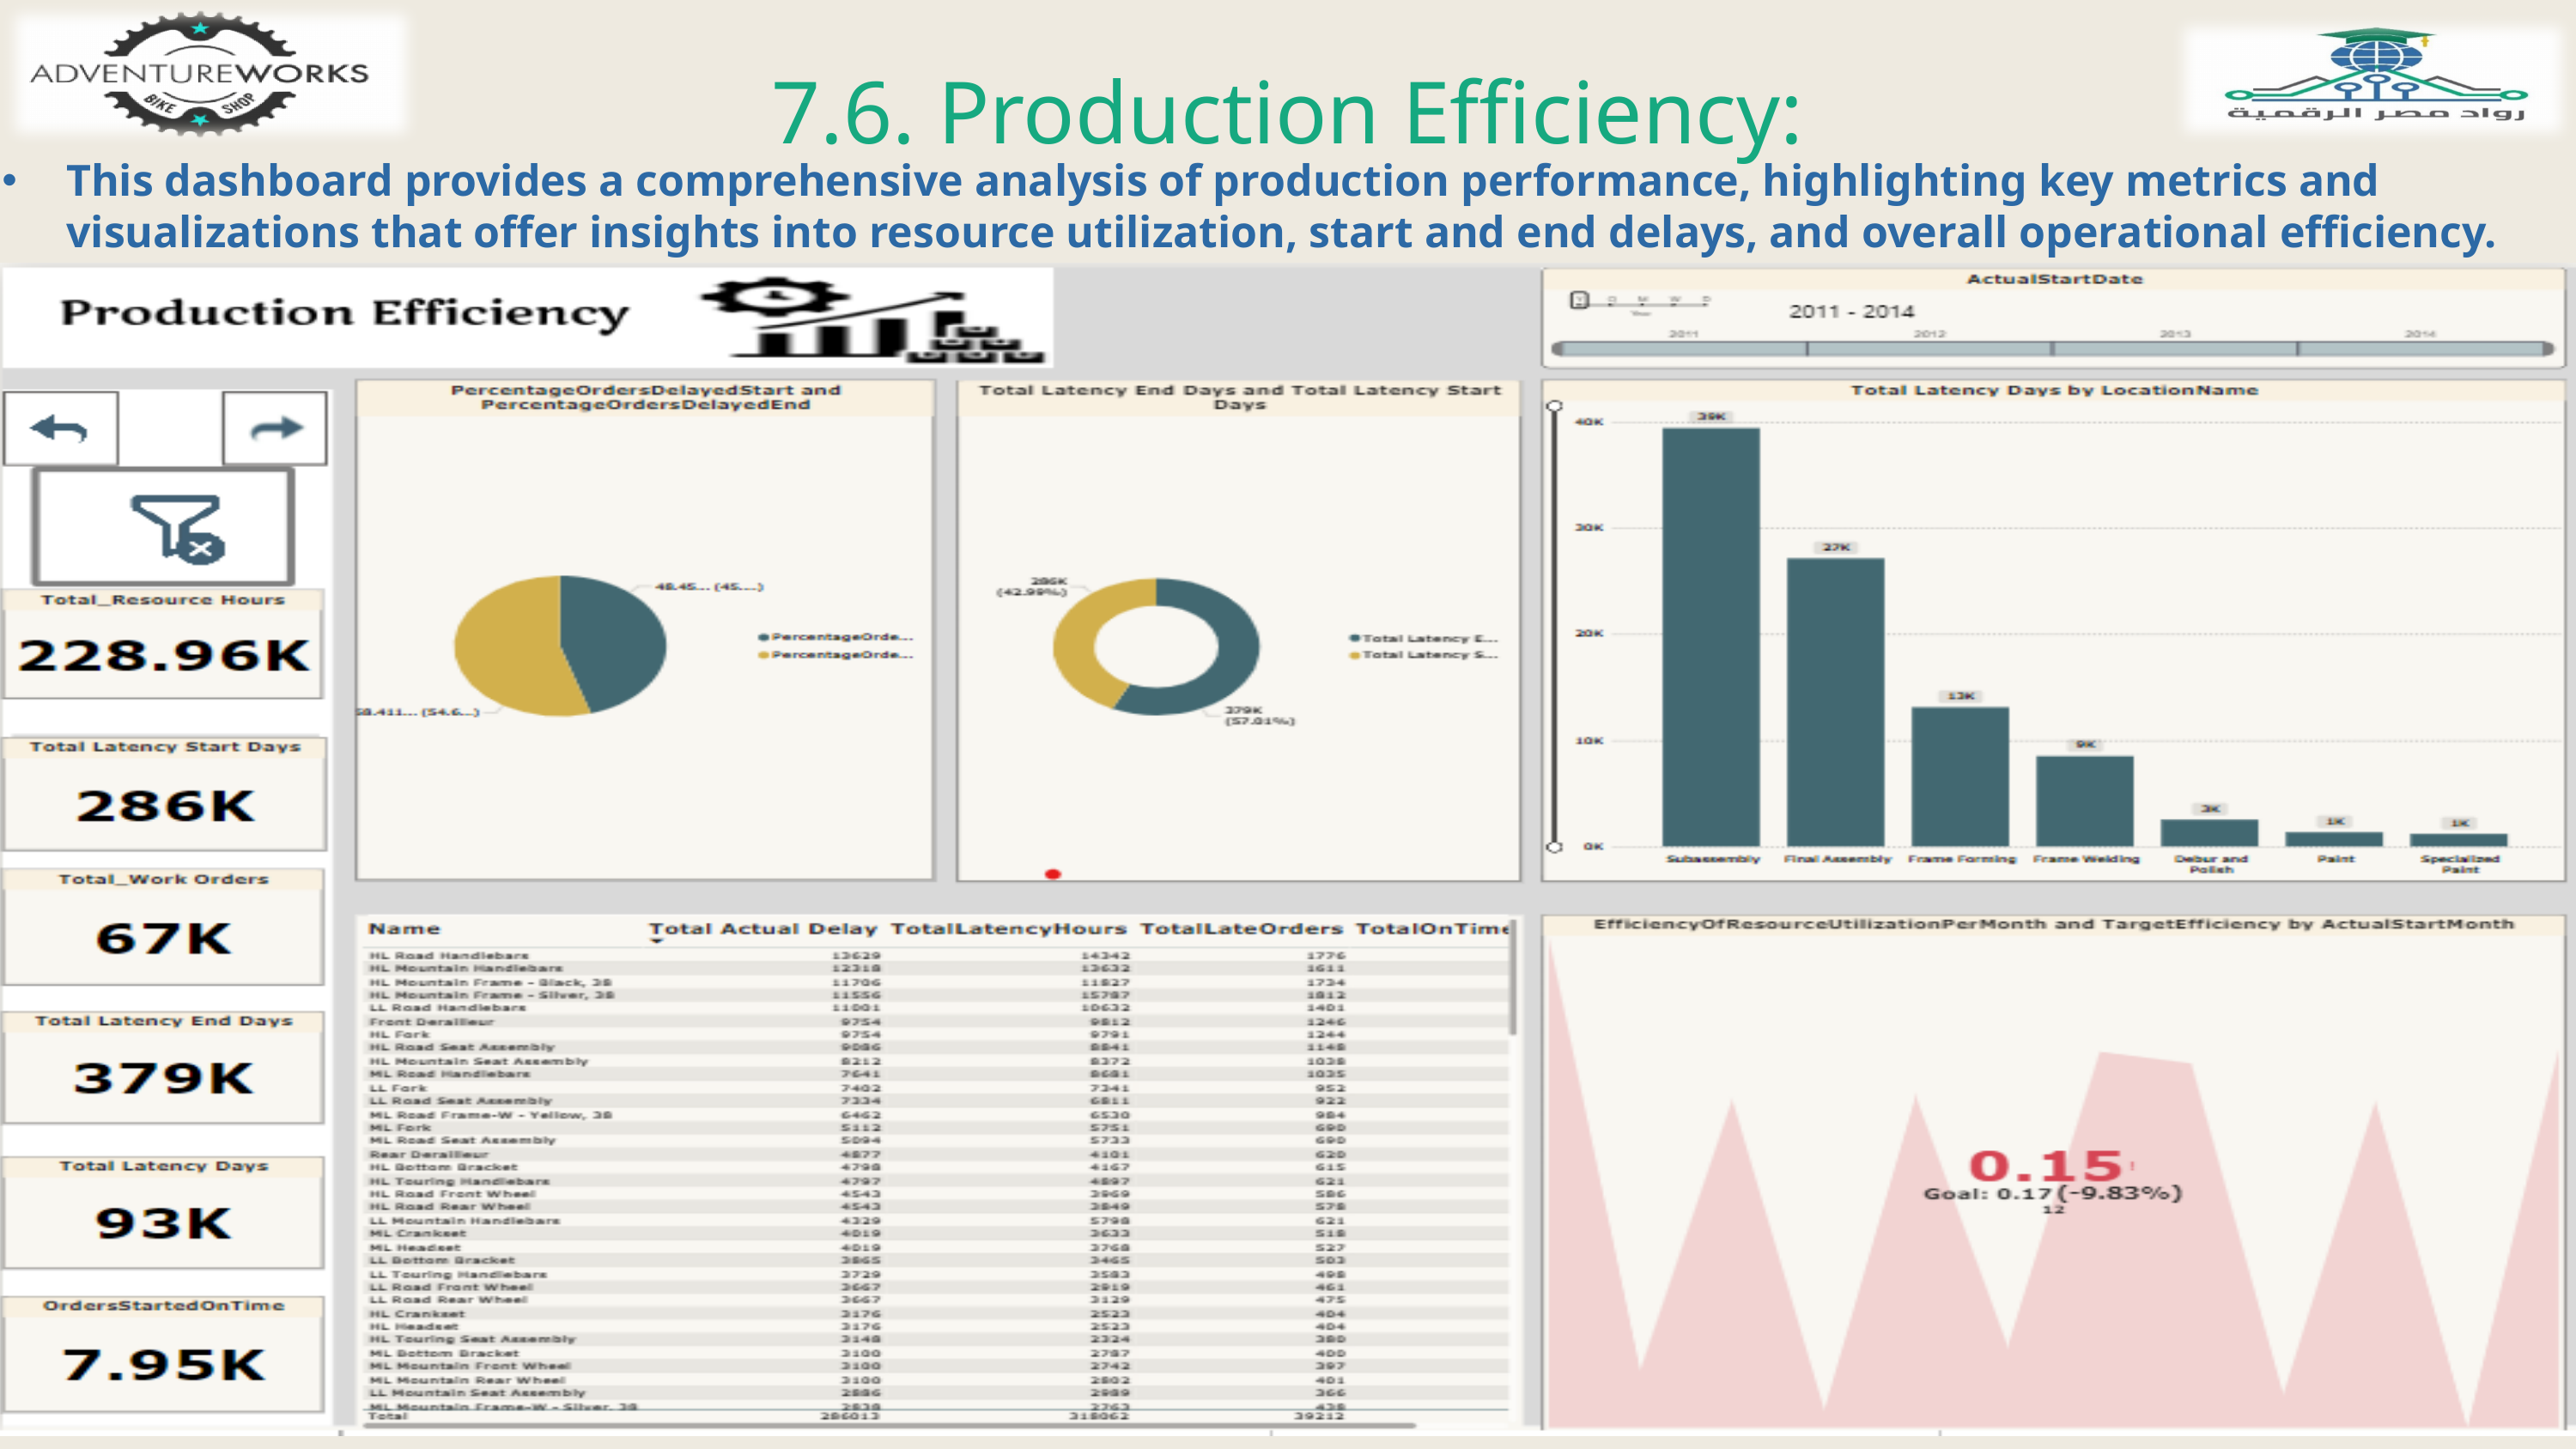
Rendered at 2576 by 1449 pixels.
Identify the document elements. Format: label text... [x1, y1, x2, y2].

text_box 7.6. Production Efficiency: [550, 0, 2026, 147]
picture [2169, 12, 2576, 148]
picture [0, 262, 2576, 1436]
picture [0, 0, 422, 148]
text_box This dashboard provides a comprehensive analysis of production performance, highlighting key metrics and visualizations that offer insights into resource utilization, start and end delays, and overall operational efficiency. [0, 147, 2576, 260]
